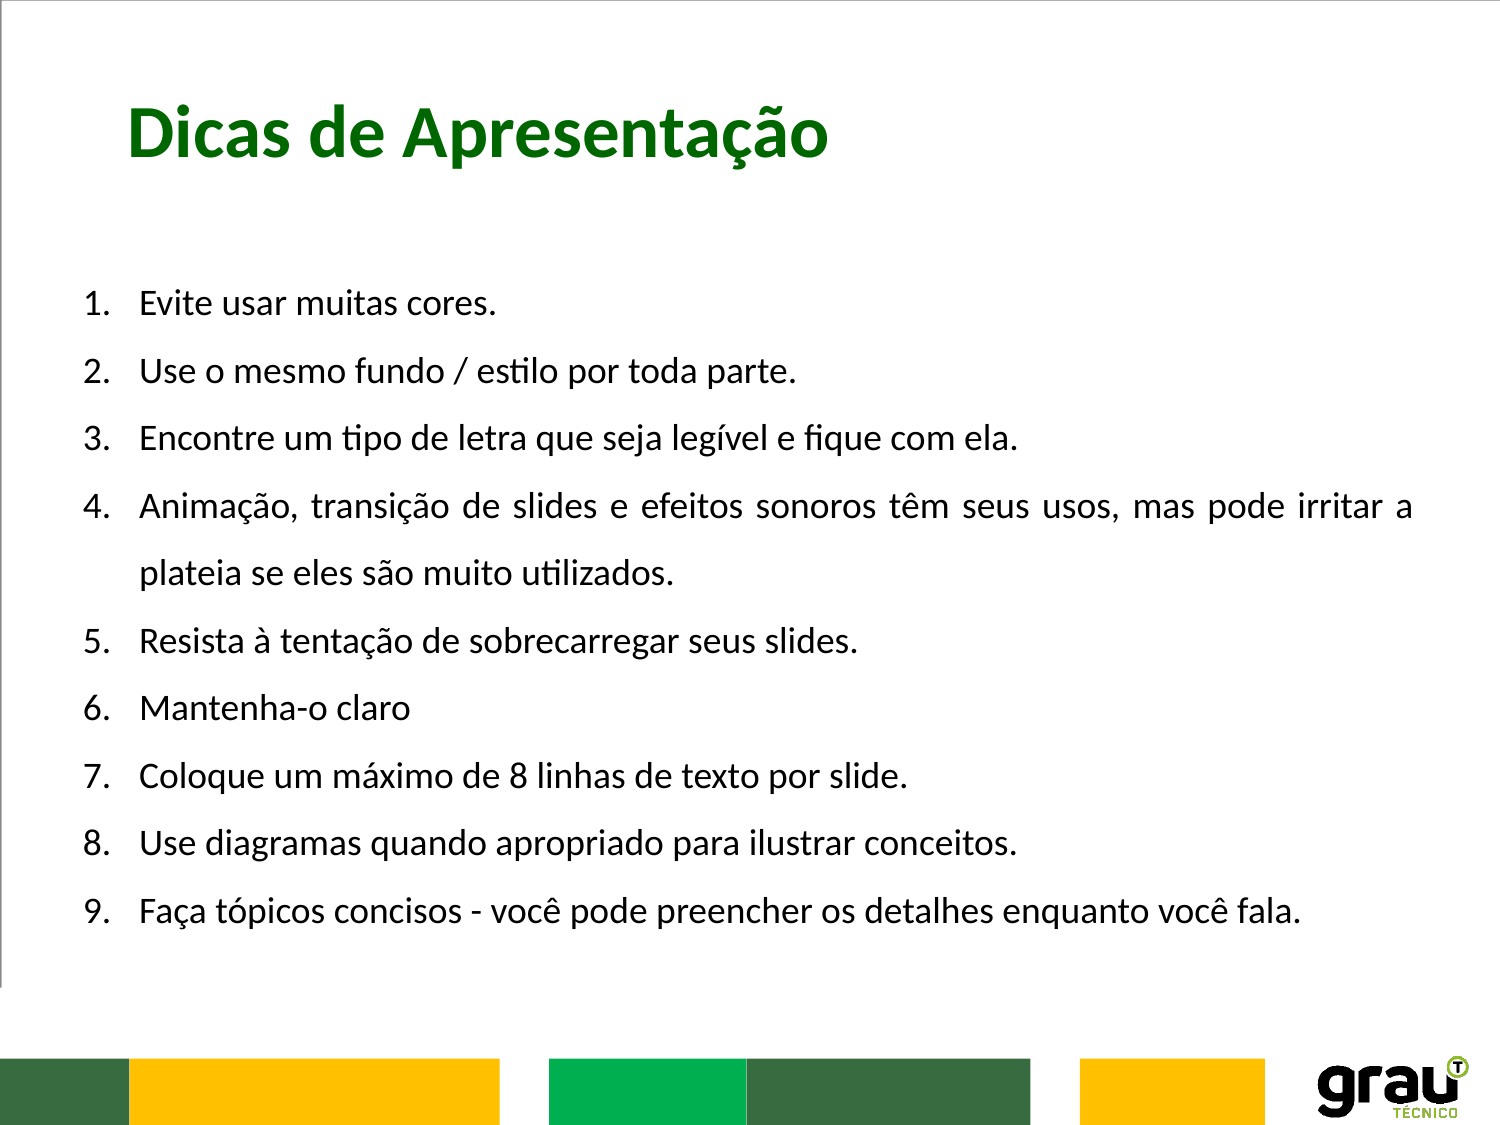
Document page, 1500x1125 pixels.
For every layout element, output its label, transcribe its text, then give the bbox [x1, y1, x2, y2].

text_box Dicas de Apresentação [112, 7, 1388, 248]
picture [1316, 1055, 1470, 1121]
text_box Evite usar muitas cores. Use o mesmo fundo / estilo por toda parte. Encontre um tipo de letra que seja legível e fique com ela. Animação, transição de slides e efeitos sonoros têm seus usos, mas pode irritar a plateia se eles são muito utilizados. Resista à tentação de sobrecarregar seus slides. Mantenha-o claro Coloque um máximo de 8 linhas de texto por slide. Use diagramas quando apropriado para ilustrar conceitos. Faça tópicos concisos - você pode preencher os detalhes enquanto você fala. [67, 248, 1431, 939]
picture [0, 0, 1500, 987]
